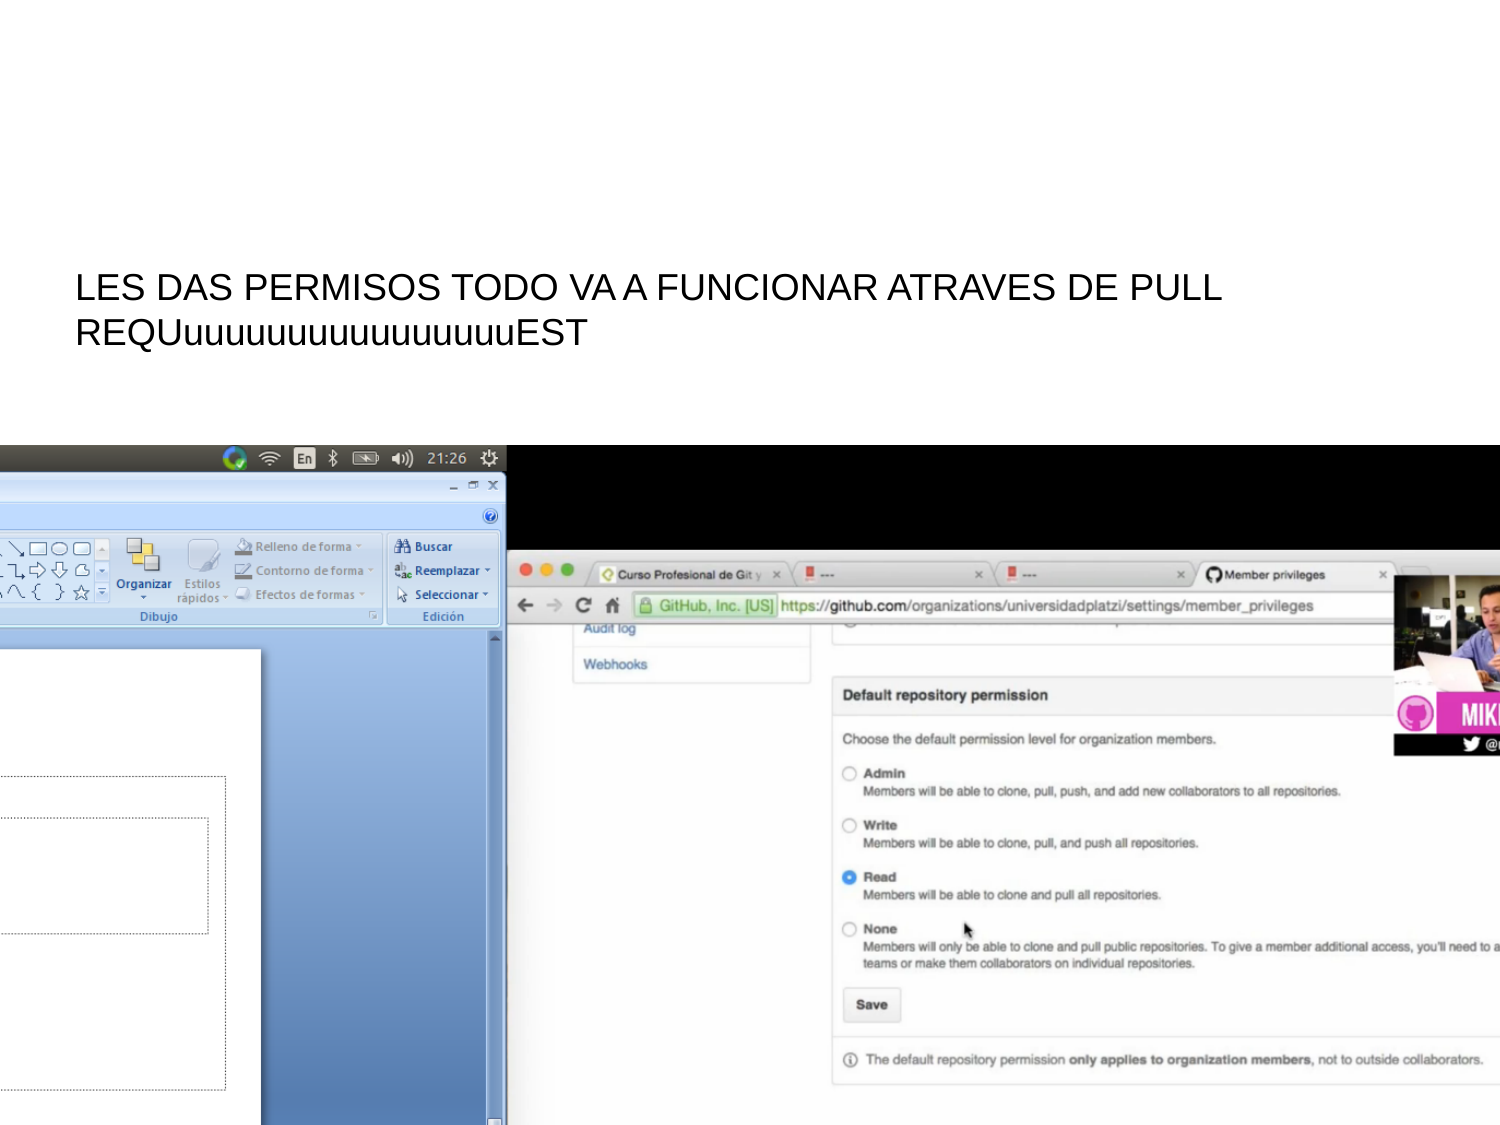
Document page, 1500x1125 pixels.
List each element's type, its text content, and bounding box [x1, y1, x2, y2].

list LES DAS PERMISOS TODO VA A FUNCIONAR ATRAVES DE PULL REQUuuuuuuuuuuuuuuuuEST [75, 263, 1425, 441]
picture [0, 445, 1500, 1125]
